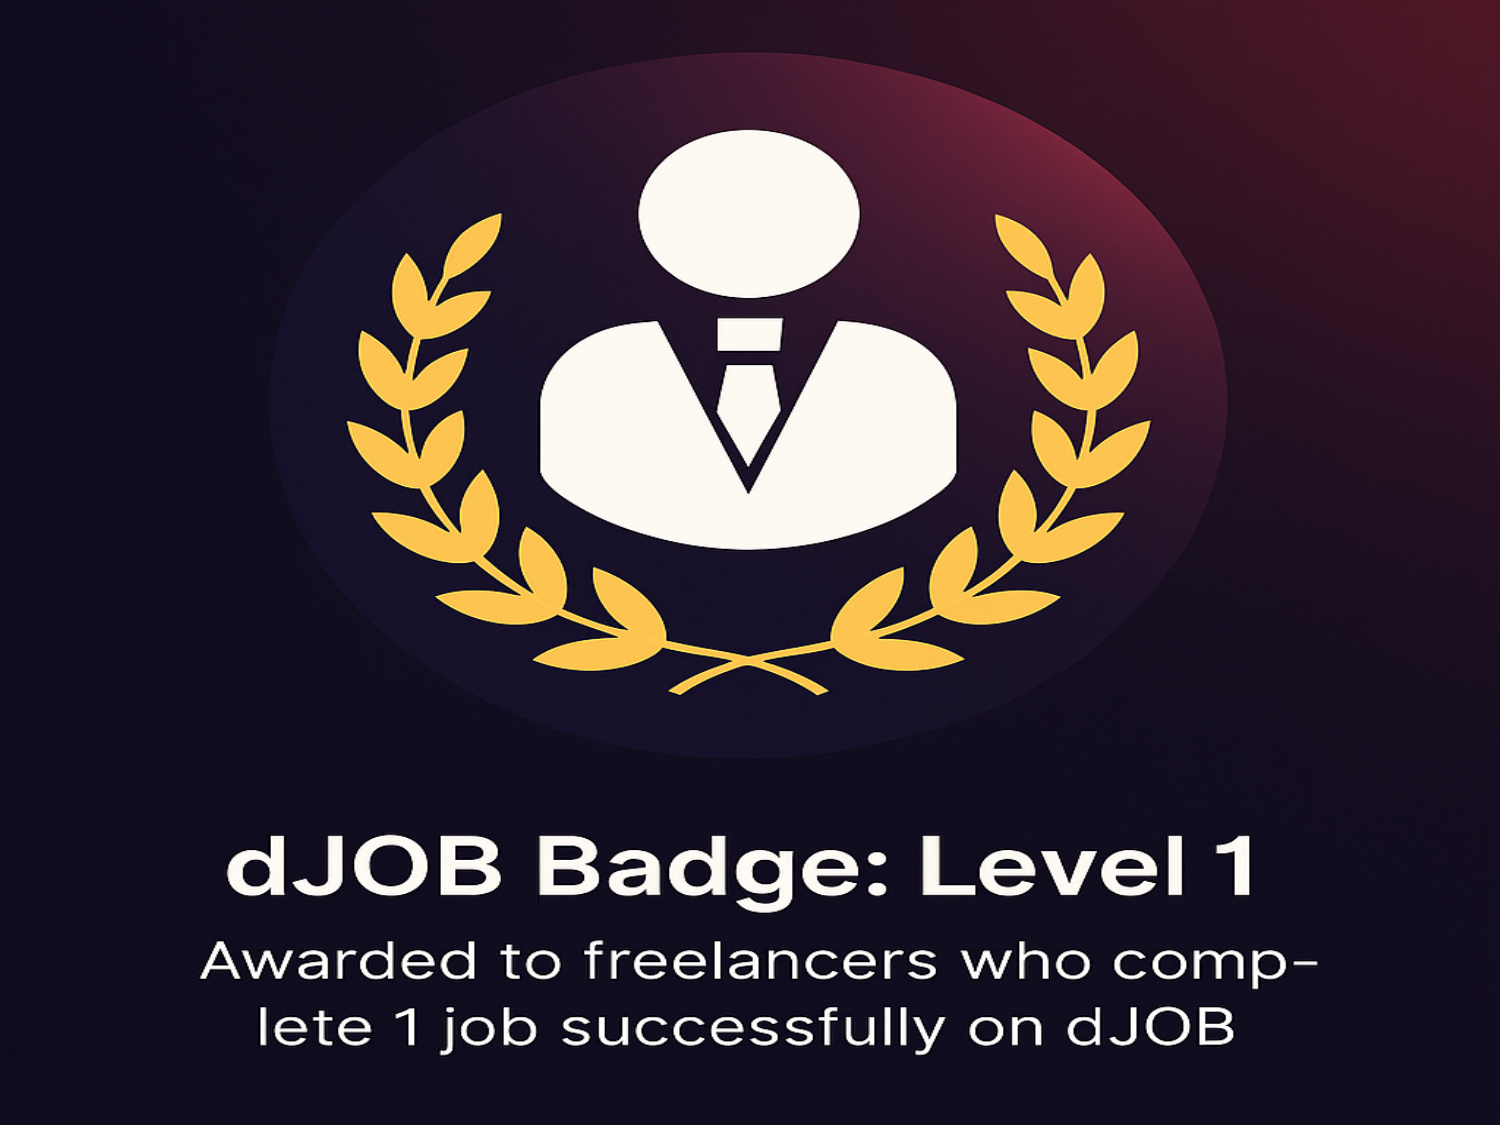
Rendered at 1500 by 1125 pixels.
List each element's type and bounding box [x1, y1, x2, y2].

list [0, 0, 1500, 1125]
